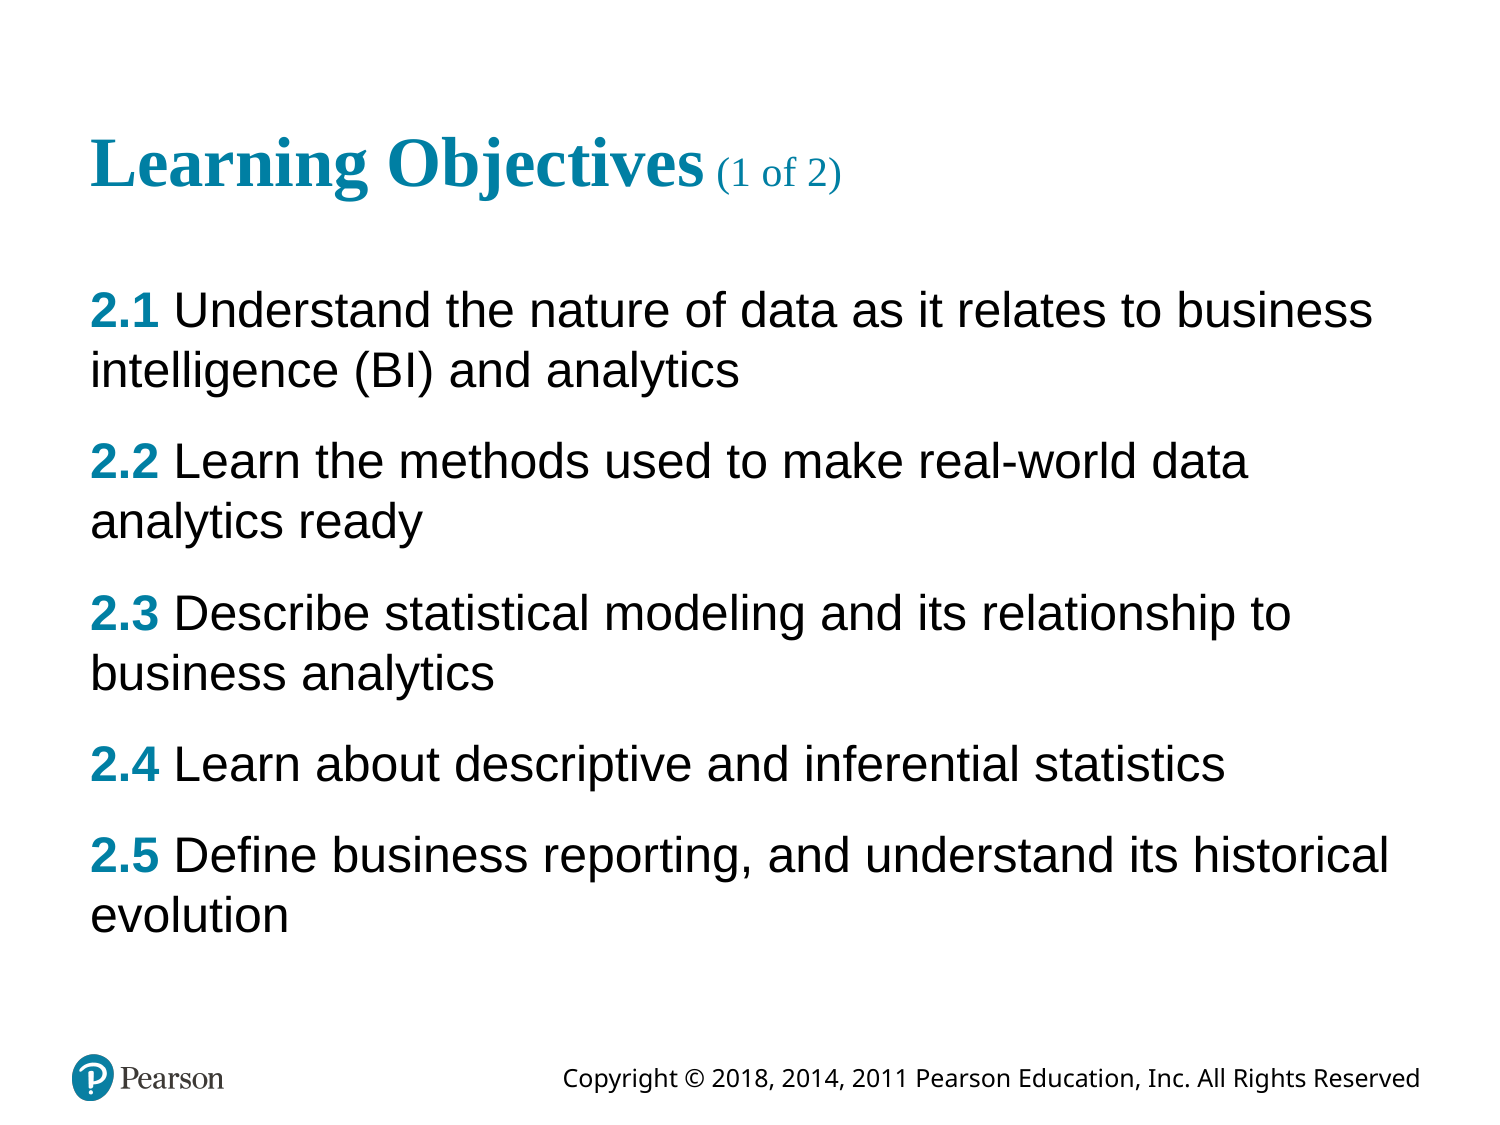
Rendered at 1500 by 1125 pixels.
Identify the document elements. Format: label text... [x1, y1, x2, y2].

picture [98, 1054, 224, 1101]
list 2.1 Understand the nature of data as it relates to business intelligence (B I) and analytics 2.2 Learn the methods used to make real-world data analytics ready 2.3 Describe statistical modeling and its relationship to business analytics 2.4 Learn about descriptive and inferential statistics 2.5 Define business reporting, and understand its historical evolution [75, 262, 1425, 963]
title Learning Objectives (1 of 2) [75, 35, 1425, 216]
picture [80, 1063, 106, 1088]
picture [72, 1054, 88, 1070]
picture [72, 1087, 83, 1101]
